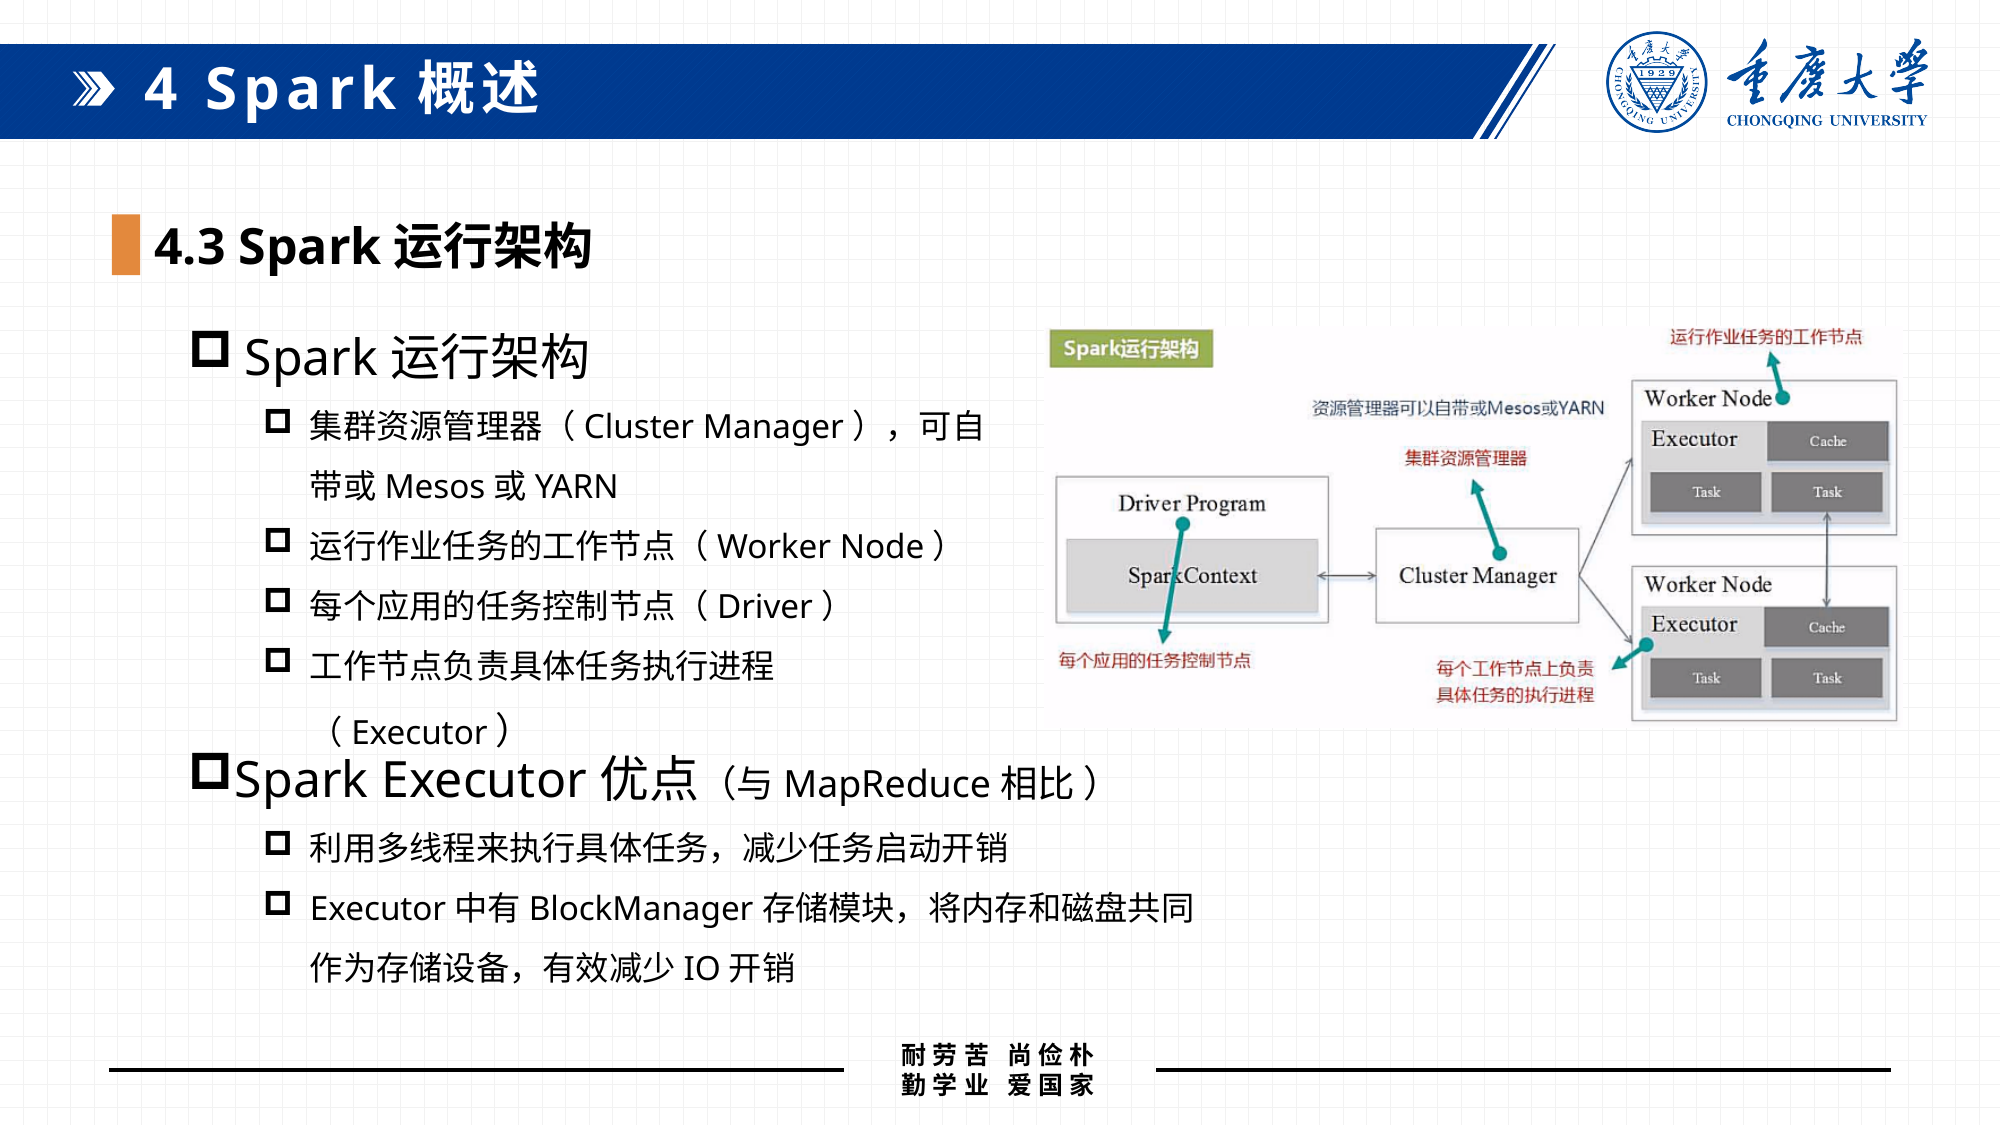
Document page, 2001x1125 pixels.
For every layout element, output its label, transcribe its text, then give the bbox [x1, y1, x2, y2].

picture [1606, 31, 1928, 133]
picture [1044, 326, 1903, 728]
list 4.3 Spark运行架构 [139, 213, 1891, 275]
text_box Spark Executor优点（与MapReduce相比 ） 利用多线程来执行具体任务，减少任务启动开销 Executor中有BlockManager存储模块，将内存和磁盘共同作为存储设备，有效减少IO开销 [173, 710, 1242, 995]
text_box Spark运行架构 集群资源管理器（Cluster Manager），可自带或Mesos或YARN 运行作业任务的工作节点（Worker Node） 每个应用的任务控制节点（Driver） 工作节点负责具体任务执行进程（Executor） [173, 287, 1013, 710]
list 4 Spark概述 [108, 51, 1356, 136]
